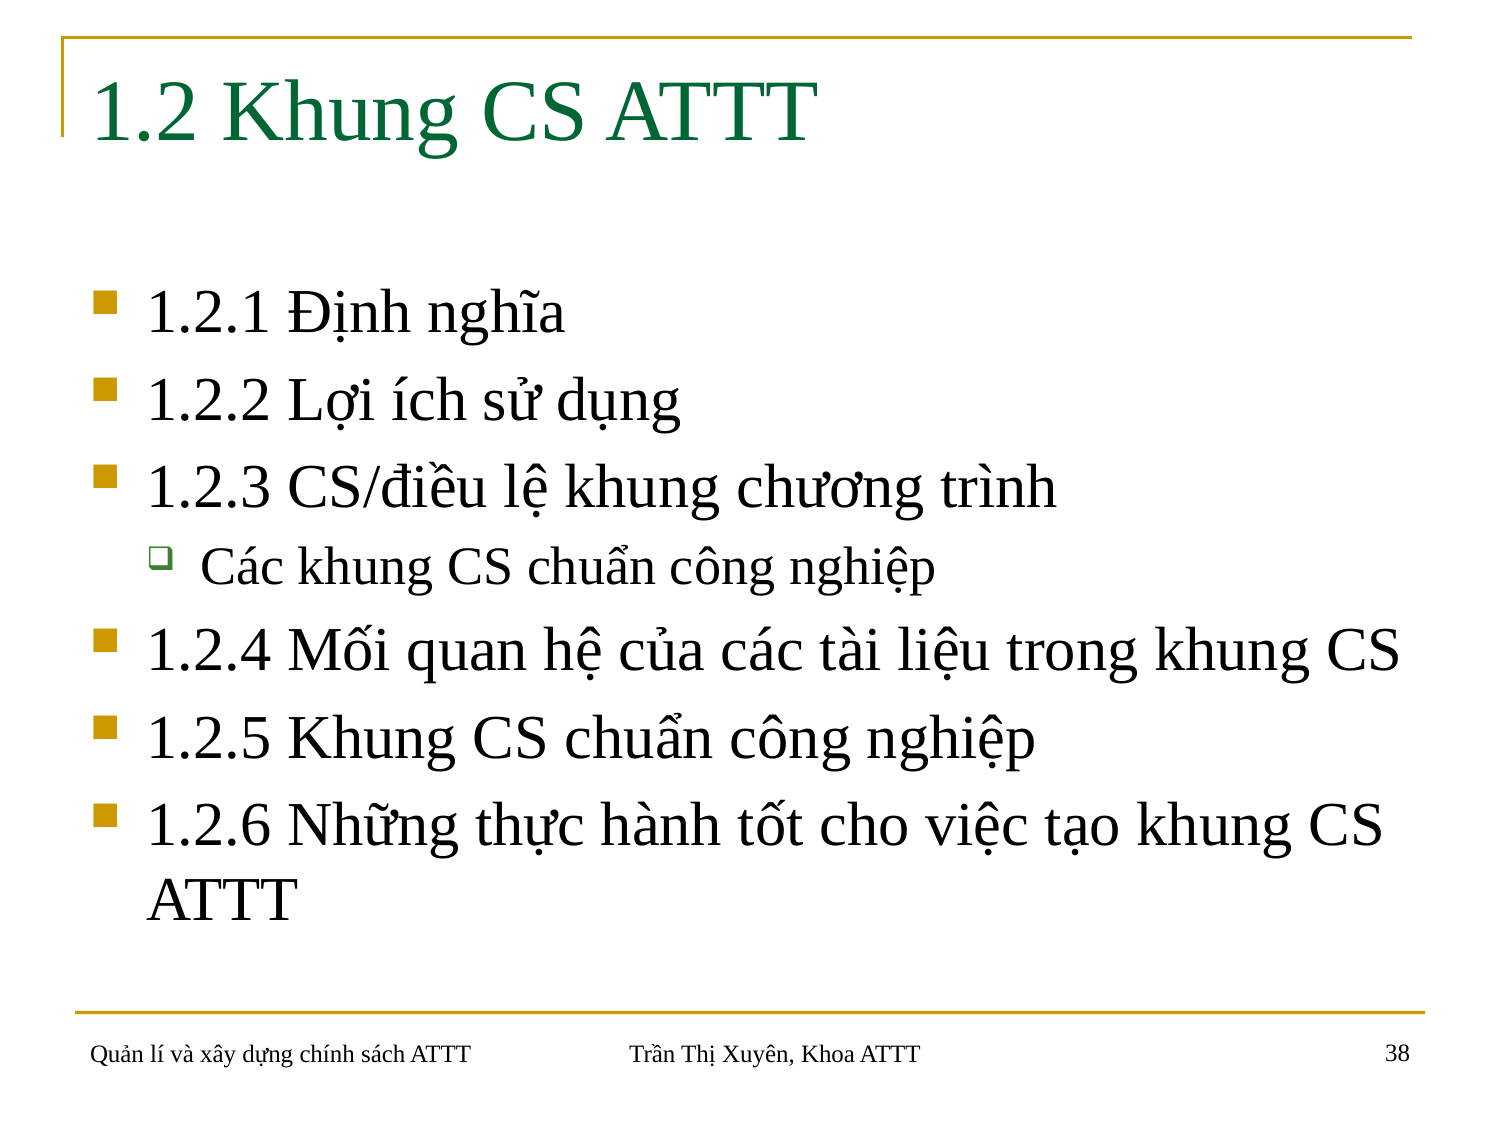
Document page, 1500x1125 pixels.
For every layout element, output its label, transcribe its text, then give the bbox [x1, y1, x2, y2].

footer Trần Thị Xuyên, Khoa ATTT [562, 999, 988, 1075]
slide_number 38 [1074, 999, 1425, 1075]
slide_number Quản lí và xây dựng chính sách ATTT [75, 999, 500, 1075]
title 1.2 Khung CS ATTT [75, 45, 1425, 233]
list 1.2.1 Định nghĩa 1.2.2 Lợi ích sử dụng 1.2.3 CS/điều lệ khung chương trình Các khung CS chuẩn công nghiệp 1.2.4 Mối quan hệ của các tài liệu trong khung CS 1.2.5 Khung CS chuẩn công nghiệp 1.2.6 Những thực hành tốt cho việc tạo khung CS ATTT [75, 262, 1425, 1006]
